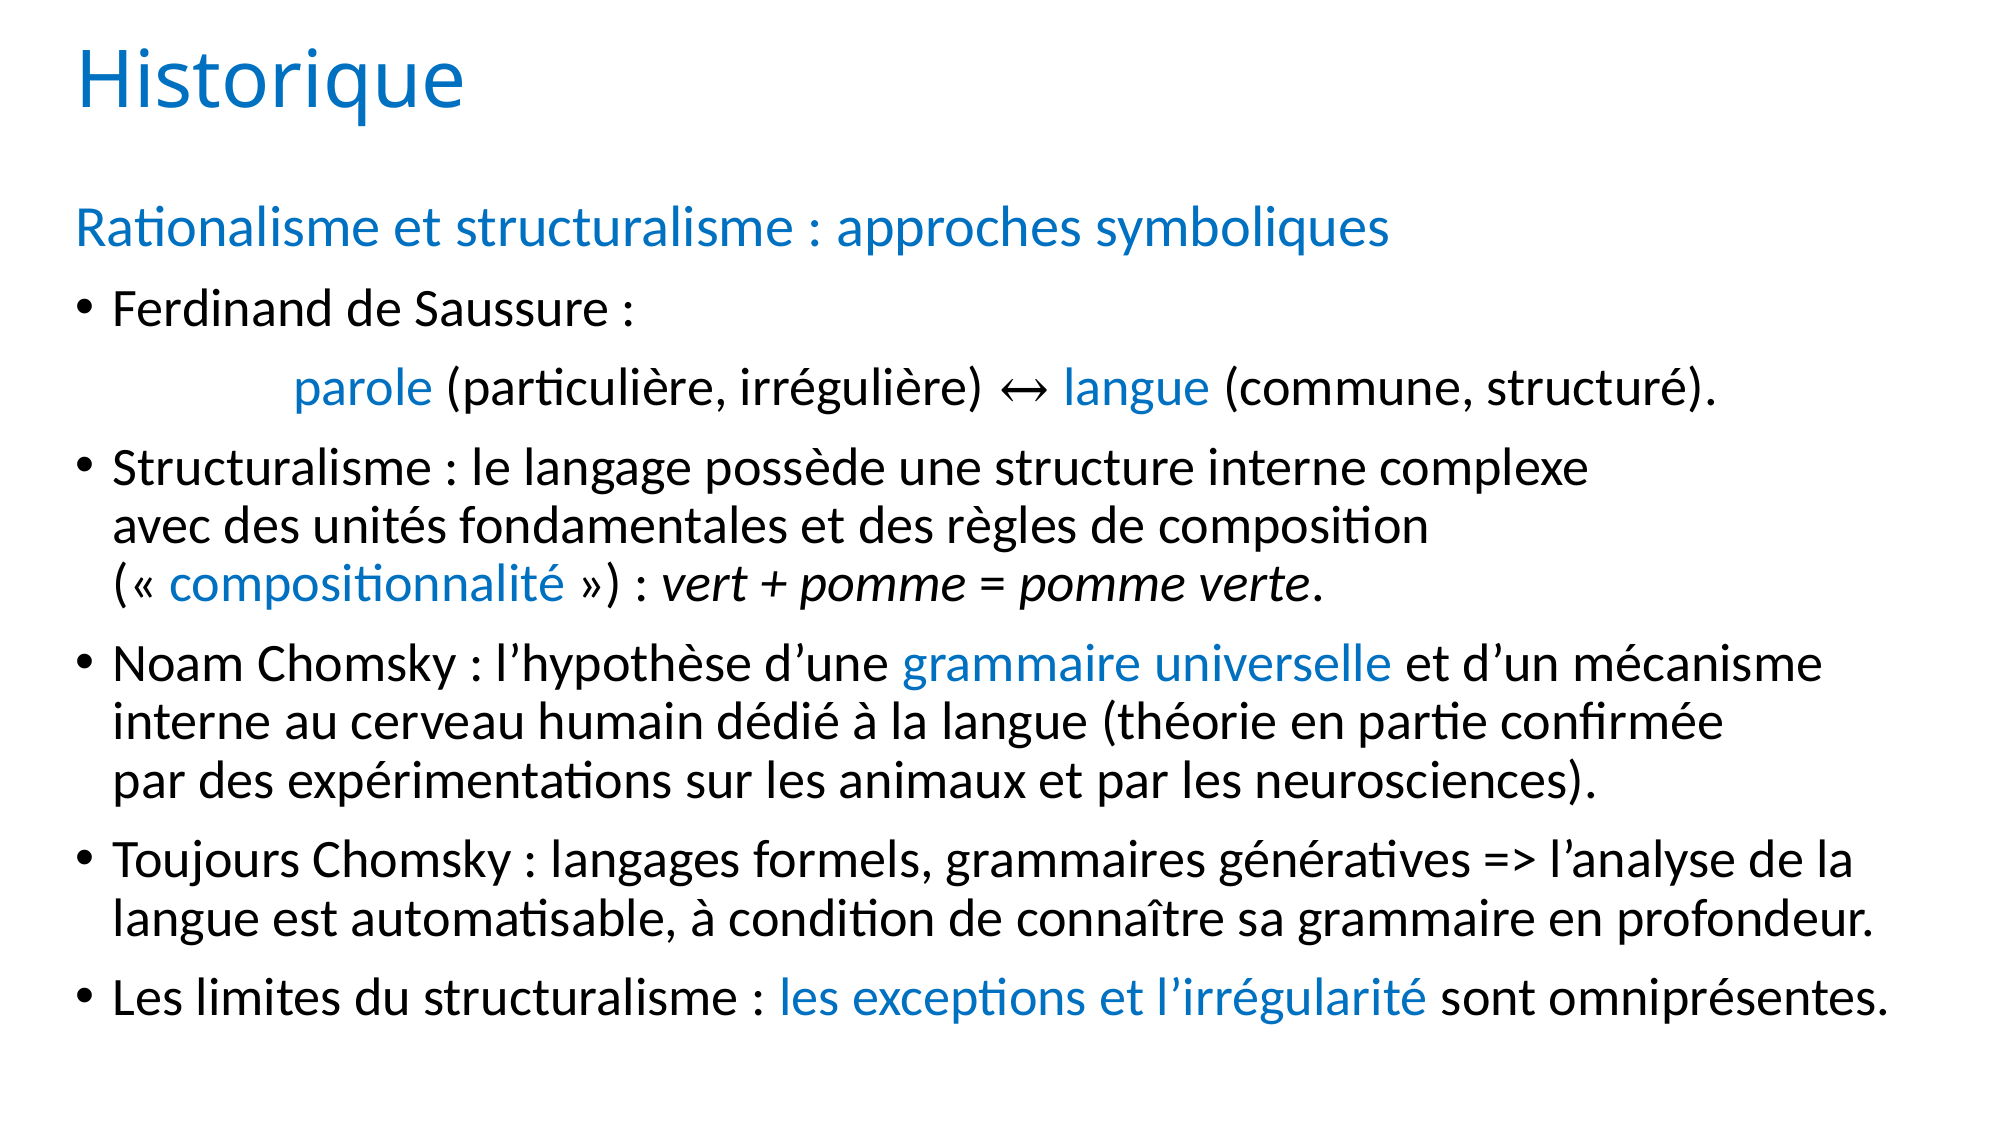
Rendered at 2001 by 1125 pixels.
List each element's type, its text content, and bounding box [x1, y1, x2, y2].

list Rationalisme et structuralisme : approches symboliques Ferdinand de Saussure : parole (particulière, irrégulière) ↔ langue (commune, structuré). Structuralisme : le langage possède une structure interne complexe avec des unités fondamentales et des règles de composition (« compositionnalité ») : vert + pomme = pomme verte. Noam Chomsky : l’hypothèse d’une grammaire universelle et d’un mécanisme interne au cerveau humain dédié à la langue (théorie en partie confirmée par des expérimentations sur les animaux et par les neurosciences). Toujours Chomsky : langages formels, grammaires génératives => l’analyse de la langue est automatisable, à condition de connaître sa grammaire en profondeur. Les limites du structuralisme : les exceptions et l’irrégularité sont omniprésentes. [60, 188, 1952, 1072]
title Historique [60, 30, 1952, 133]
